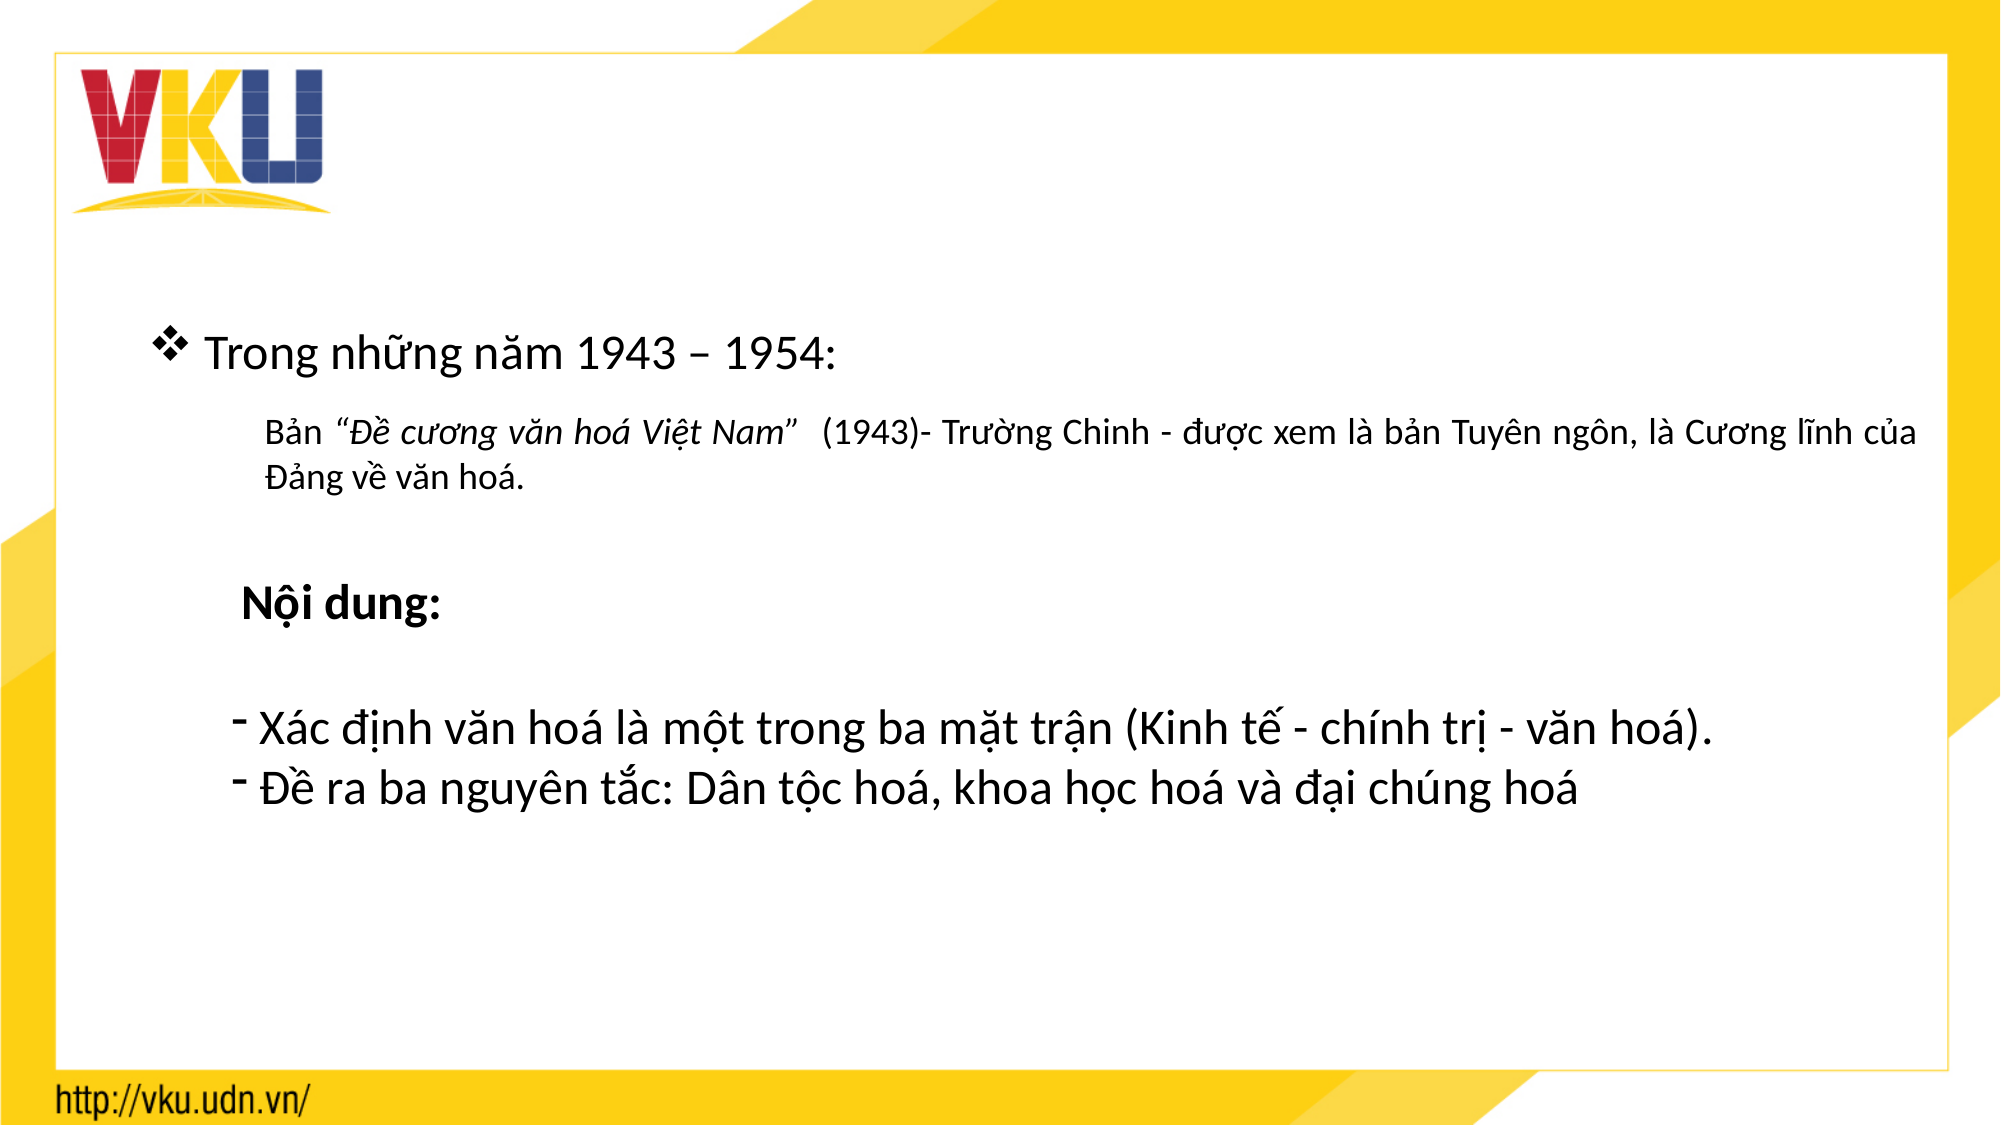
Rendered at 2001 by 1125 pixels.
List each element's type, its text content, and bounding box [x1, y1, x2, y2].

text_box Nội dung: [133, 562, 550, 638]
picture [0, 0, 2001, 1125]
text_box Bản “Đề cương văn hoá Việt Nam” (1943)- Trường Chinh - được xem là bản Tuyên ngôn, là Cương lĩnh của Đảng về văn hoá. [249, 399, 1934, 505]
text_box Xác định văn hoá là một trong ba mặt trận (Kinh tế - chính trị - văn hoá). Đề ra ba nguyên tắc: Dân tộc hoá, khoa học hoá và đại chúng hoá [216, 687, 1850, 823]
text_box Trong những năm 1943 – 1954: [133, 312, 1467, 388]
